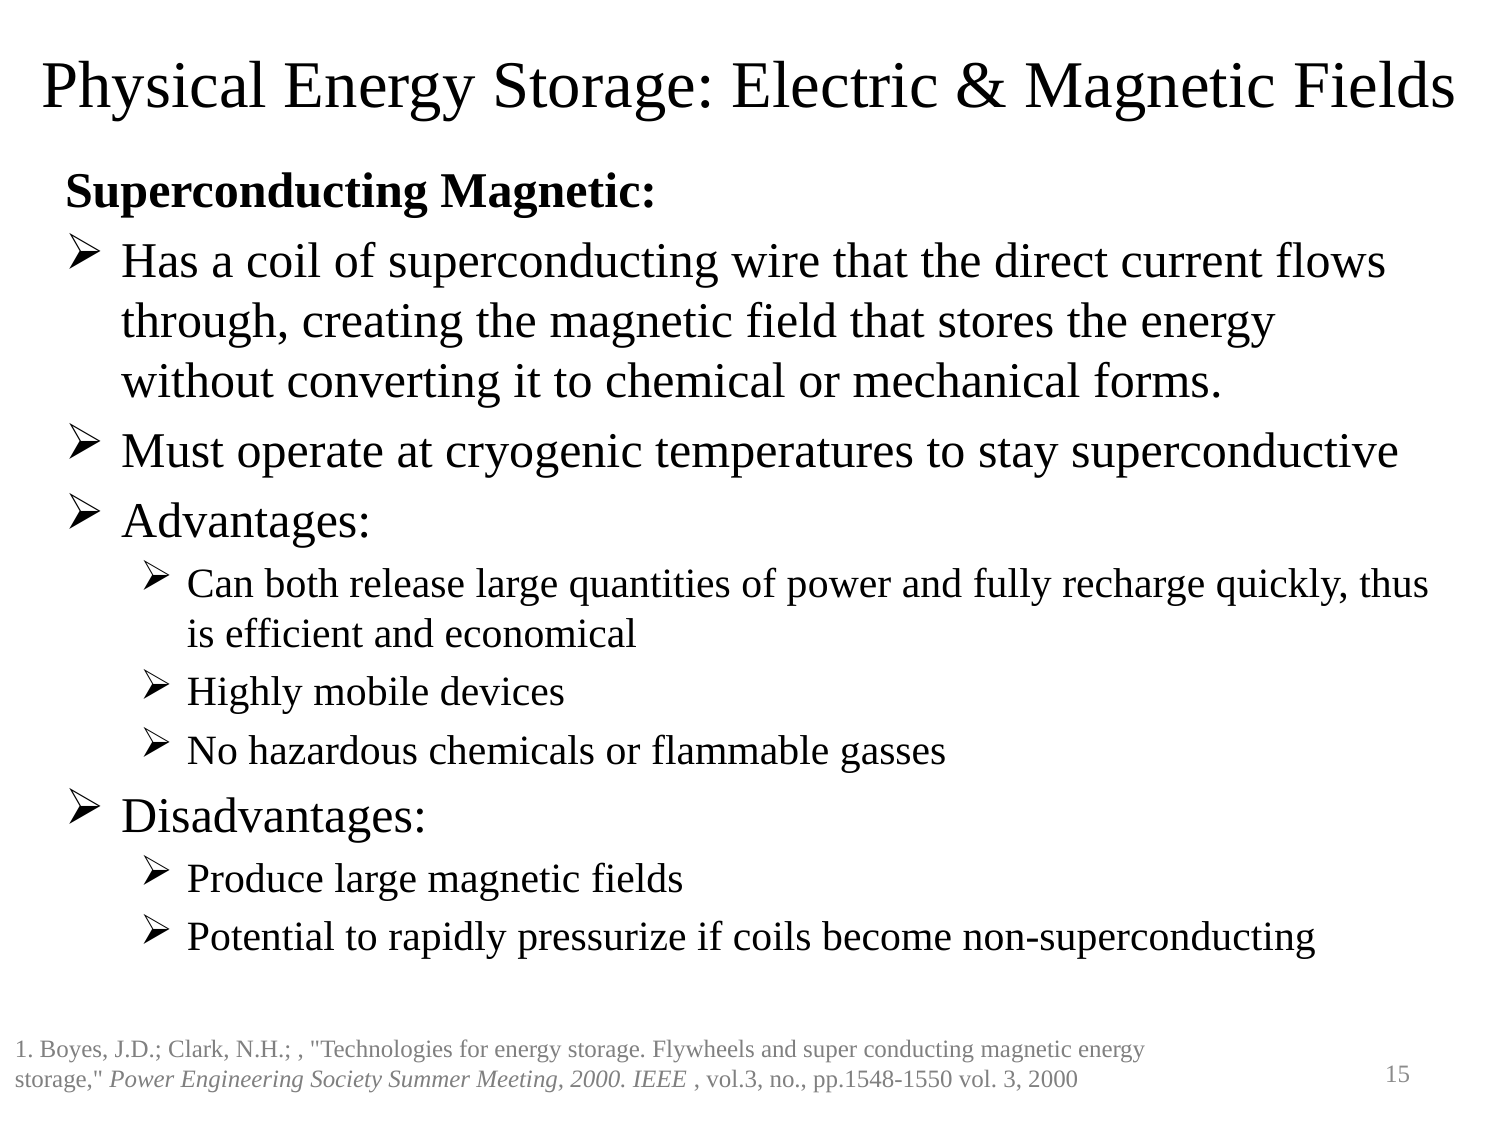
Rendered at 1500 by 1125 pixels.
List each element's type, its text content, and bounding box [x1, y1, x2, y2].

text_box 1. Boyes, J.D.; Clark, N.H.; , "Technologies for energy storage. Flywheels and super conducting magnetic energy storage," Power Engineering Society Summer Meeting, 2000. IEEE , vol.3, no., pp.1548-1550 vol. 3, 2000 [0, 1024, 1200, 1100]
list Superconducting Magnetic: Has a coil of superconducting wire that the direct current flows through, creating the magnetic field that stores the energy without converting it to chemical or mechanical forms. Must operate at cryogenic temperatures to stay superconductive Advantages: Can both release large quantities of power and fully recharge quickly, thus is efficient and economical Highly mobile devices No hazardous chemicals or flammable gasses Disadvantages: Produce large magnetic fields Potential to rapidly pressurize if coils become non-superconducting [50, 149, 1450, 1125]
title Physical Energy Storage: Electric & Magnetic Fields [0, 0, 1500, 163]
slide_number 15 [1074, 1042, 1425, 1103]
